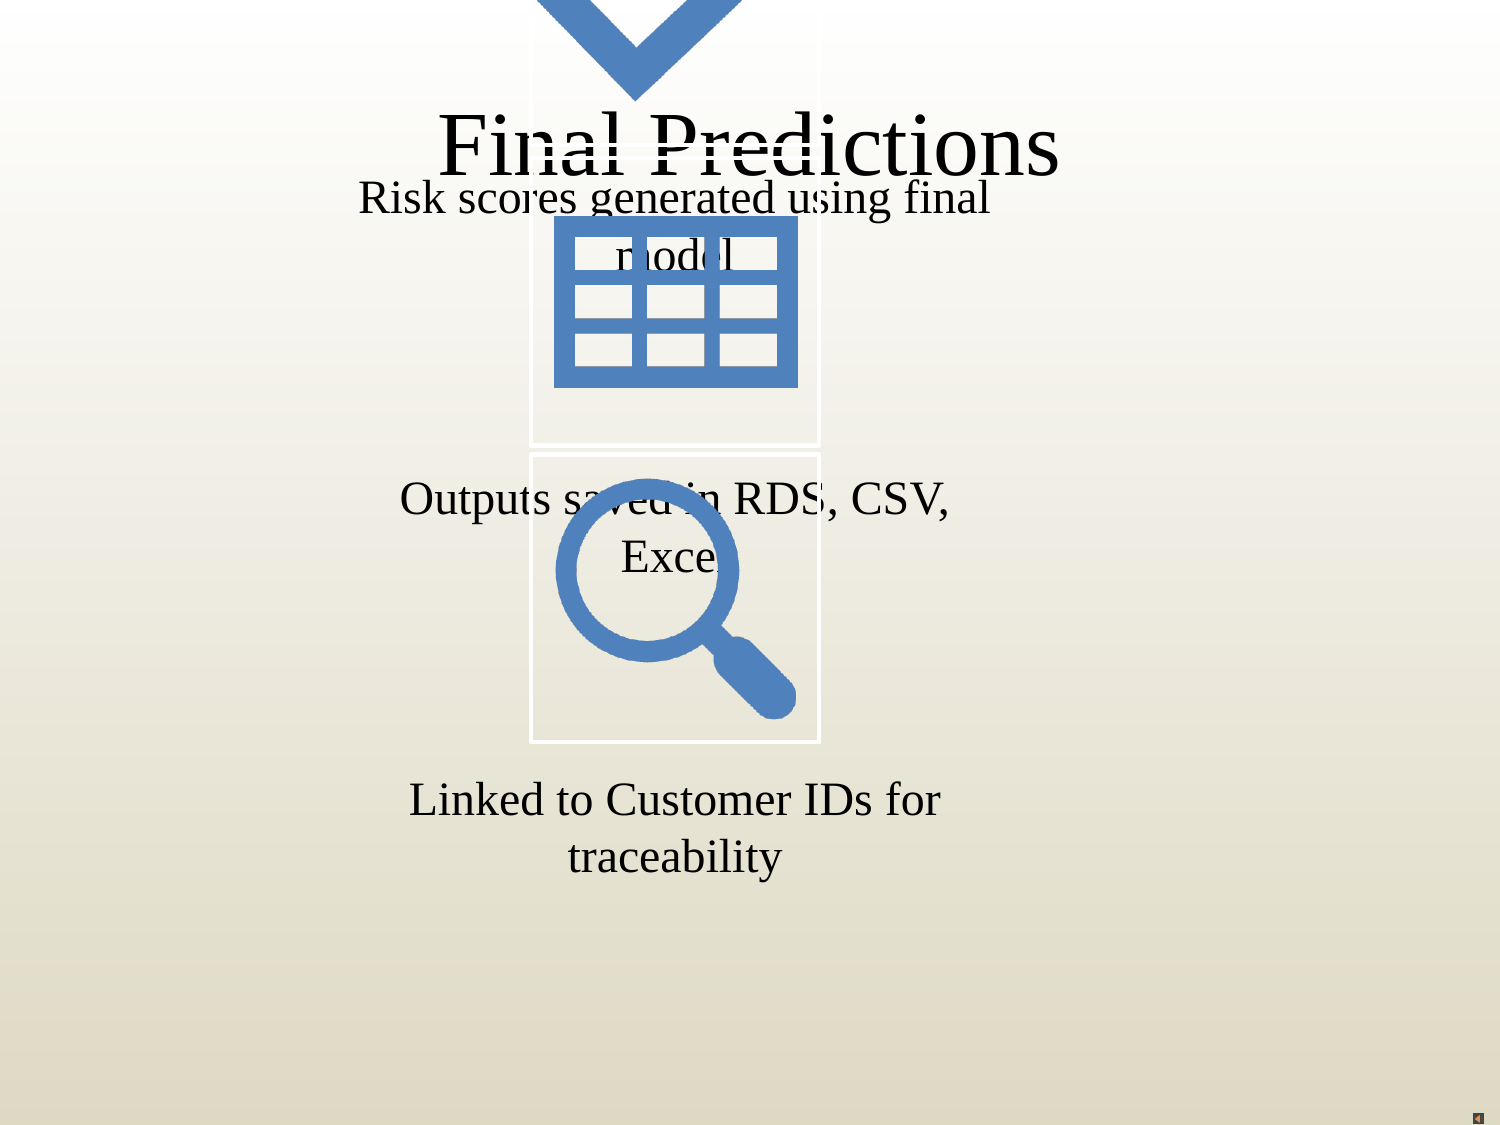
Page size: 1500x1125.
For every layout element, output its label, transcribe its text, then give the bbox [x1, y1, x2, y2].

picture [533, 0, 817, 143]
picture [1472, 1112, 1486, 1125]
title Final Predictions [75, 45, 1425, 233]
picture [533, 160, 817, 252]
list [51, 252, 1402, 996]
